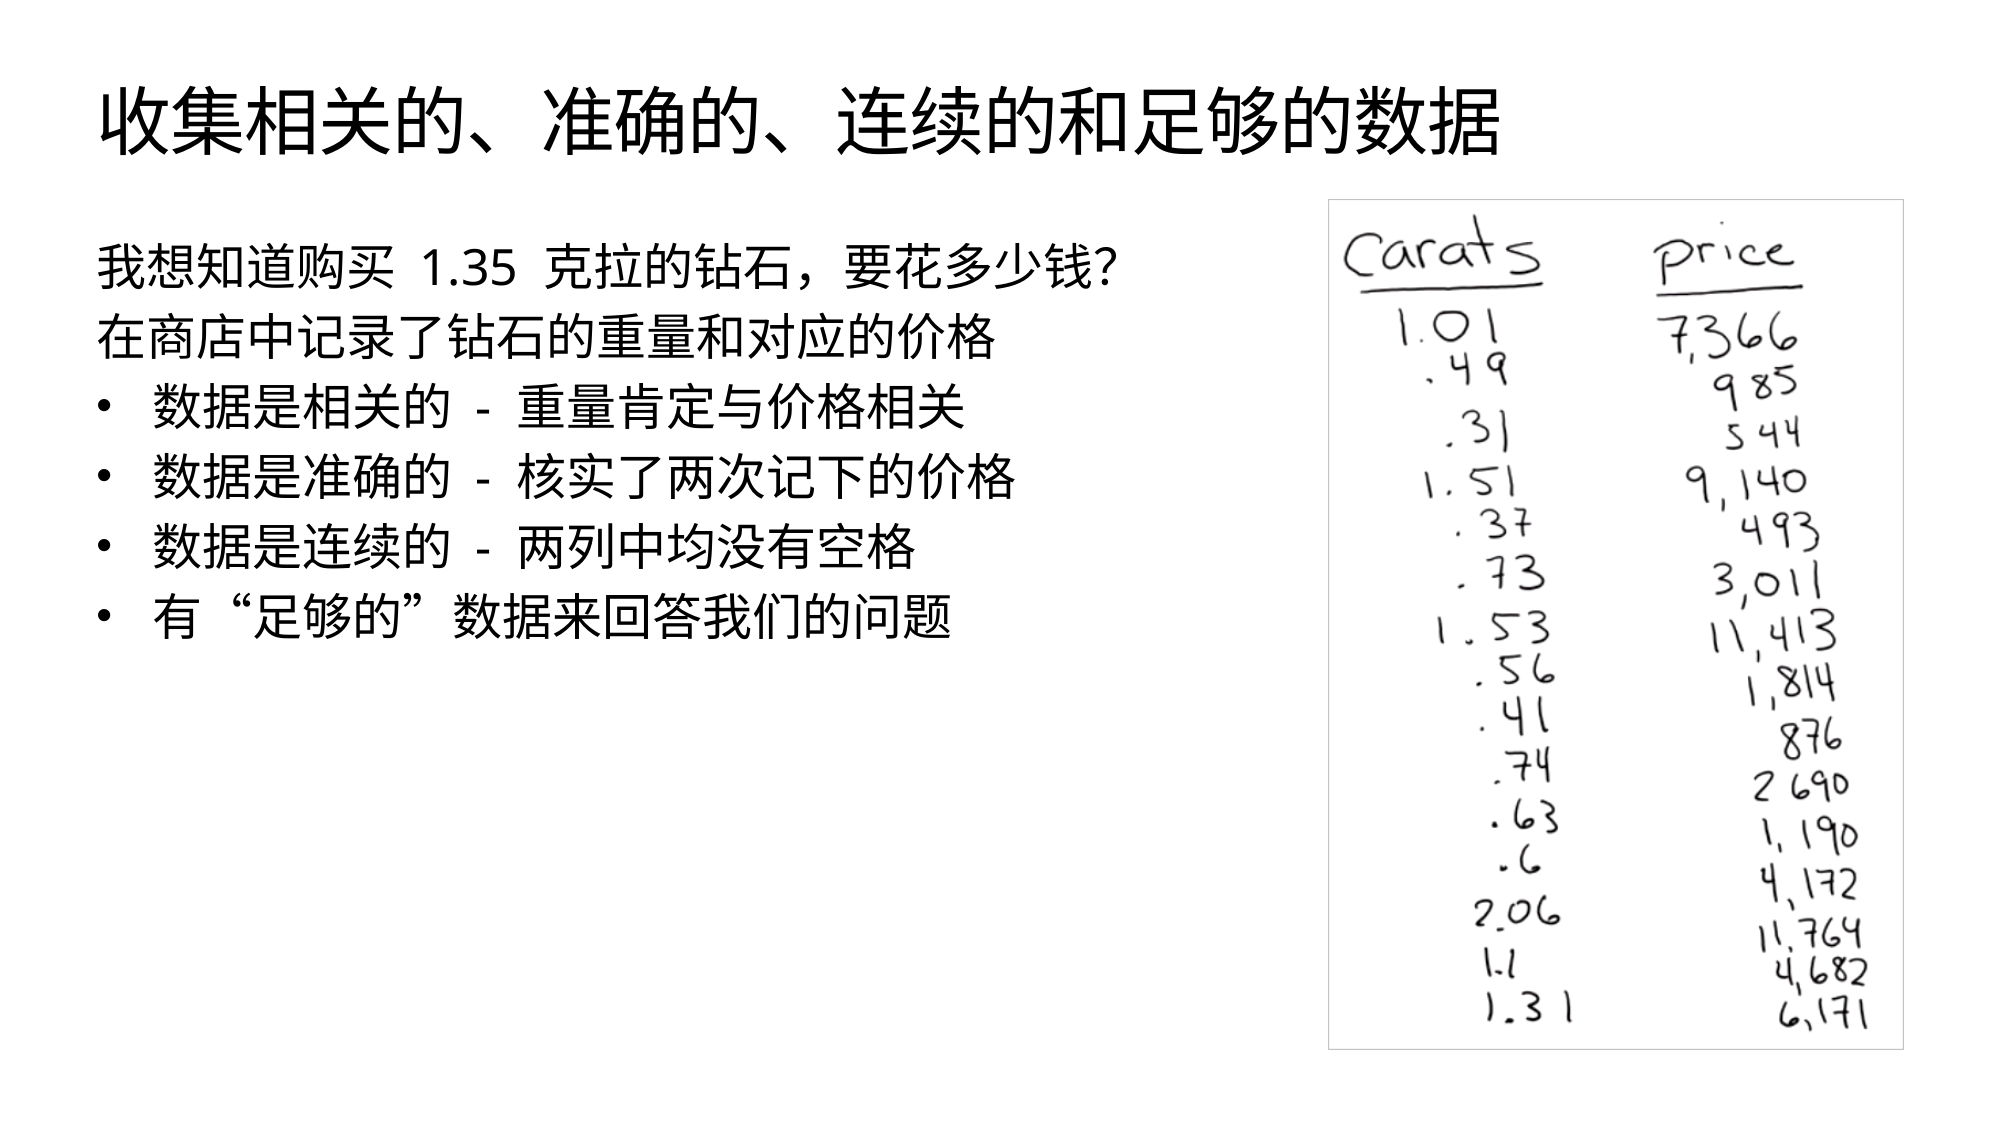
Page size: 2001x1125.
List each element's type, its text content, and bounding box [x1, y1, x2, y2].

picture [1328, 199, 1904, 1051]
list 我想知道购买 1.35 克拉的钻石，要花多少钱？ 在商店中记录了钻石的重量和对应的价格 数据是相关的 - 重量肯定与价格相关 数据是准确的 - 核实了两次记下的价格 数据是连续的 - 两列中均没有空格 有“足够的”数据来回答我们的问题 [96, 235, 1185, 660]
title 收集相关的、准确的、连续的和足够的数据 [96, 75, 1904, 166]
